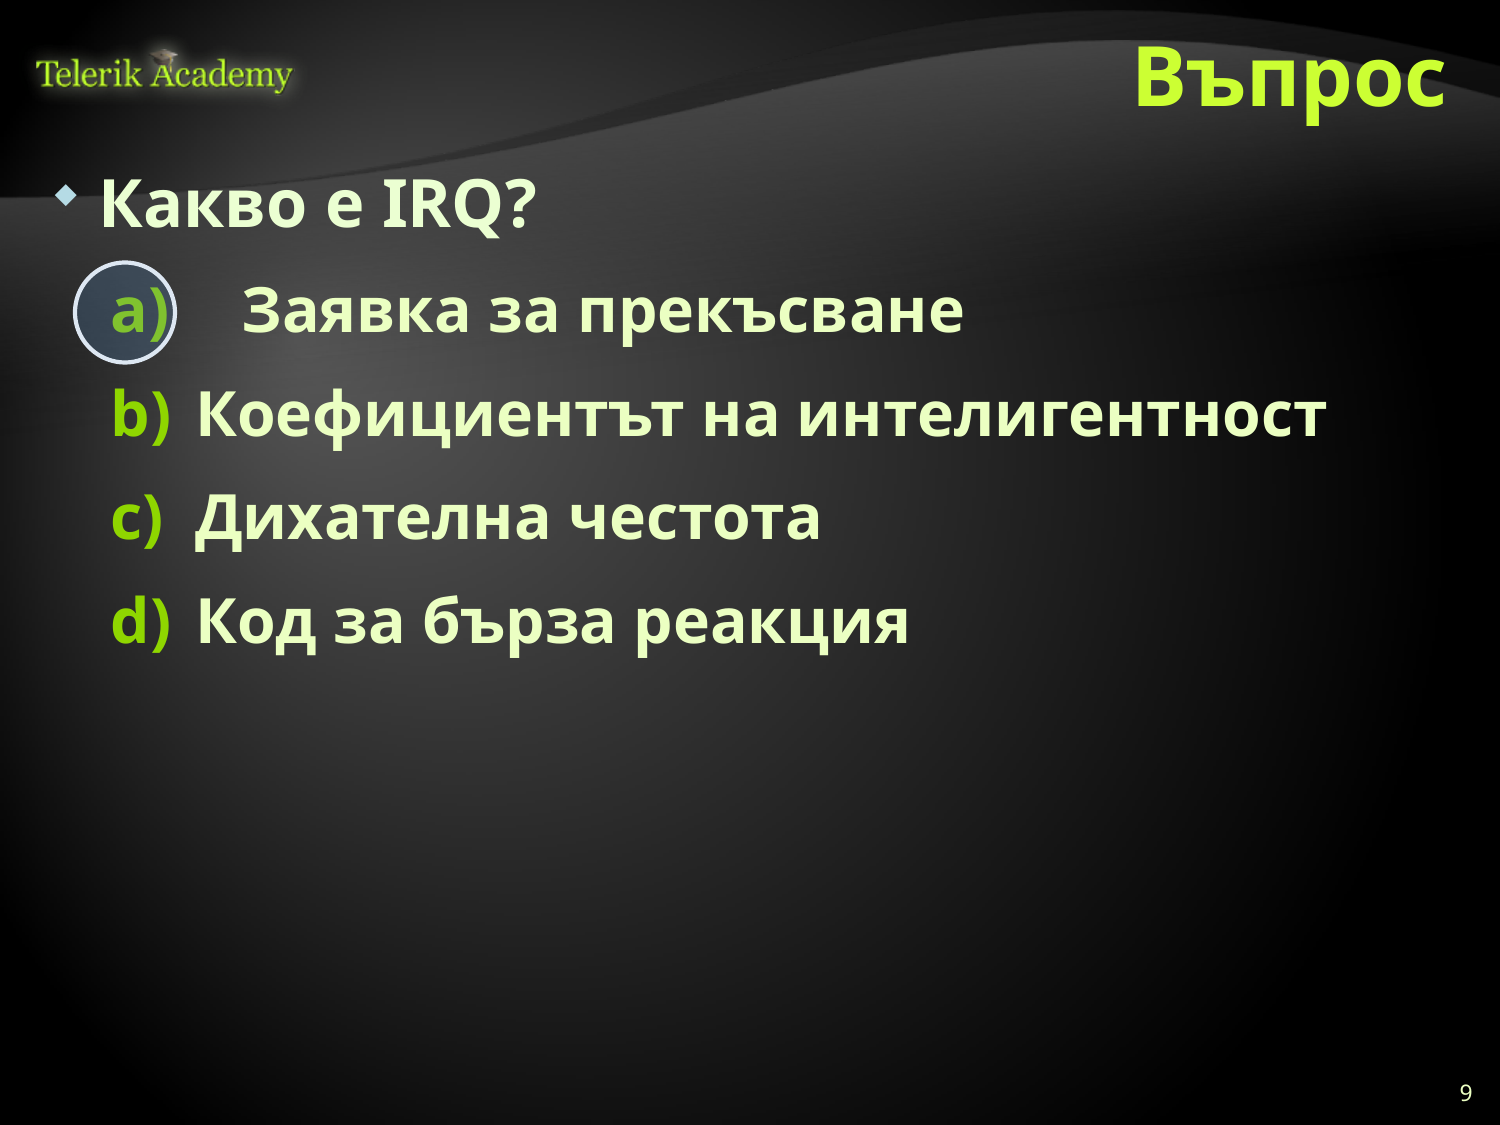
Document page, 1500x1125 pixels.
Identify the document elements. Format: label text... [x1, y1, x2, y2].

title Въпрос [300, 12, 1463, 149]
text_box [72, 260, 178, 365]
picture [0, 0, 1500, 1125]
slide_number 9 [1412, 1074, 1488, 1113]
list Какво е IRQ? Заявка за прекъсване Коефициентът на интелигентност Дихателна честота Код за бърза реакция [37, 149, 1463, 1075]
